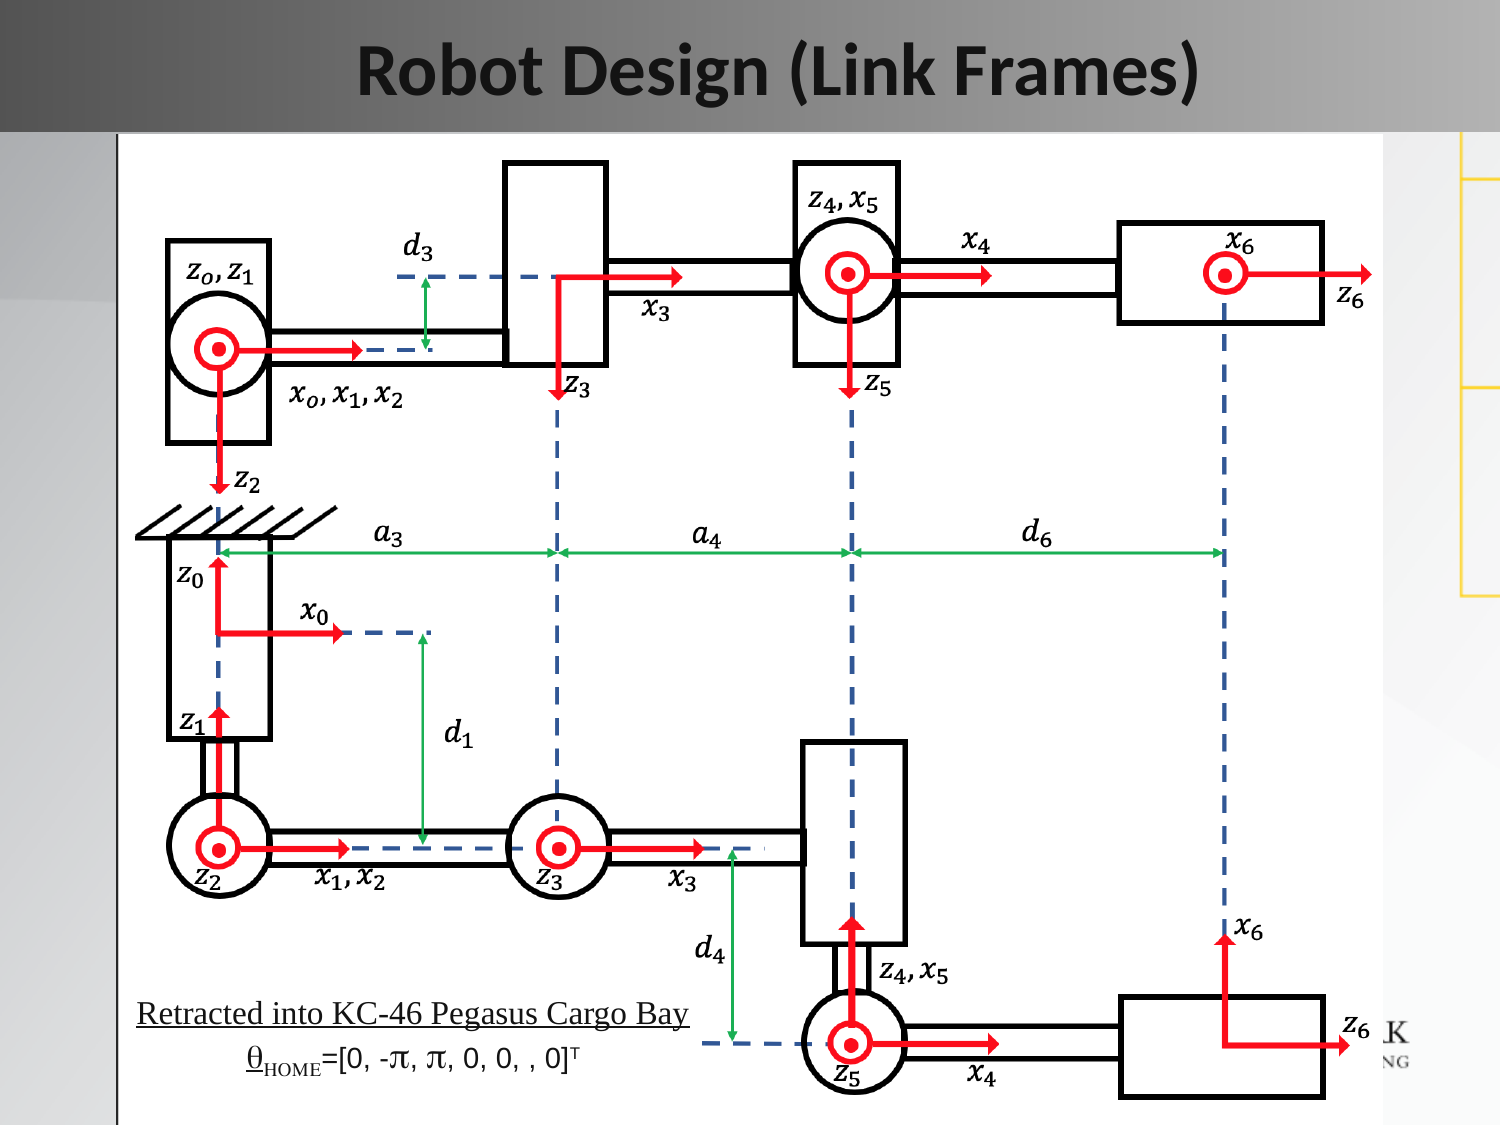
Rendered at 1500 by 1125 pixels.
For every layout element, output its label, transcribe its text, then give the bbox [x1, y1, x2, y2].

picture [116, 134, 1383, 1125]
text_box Robot Design (Link Frames) [0, 0, 1500, 132]
